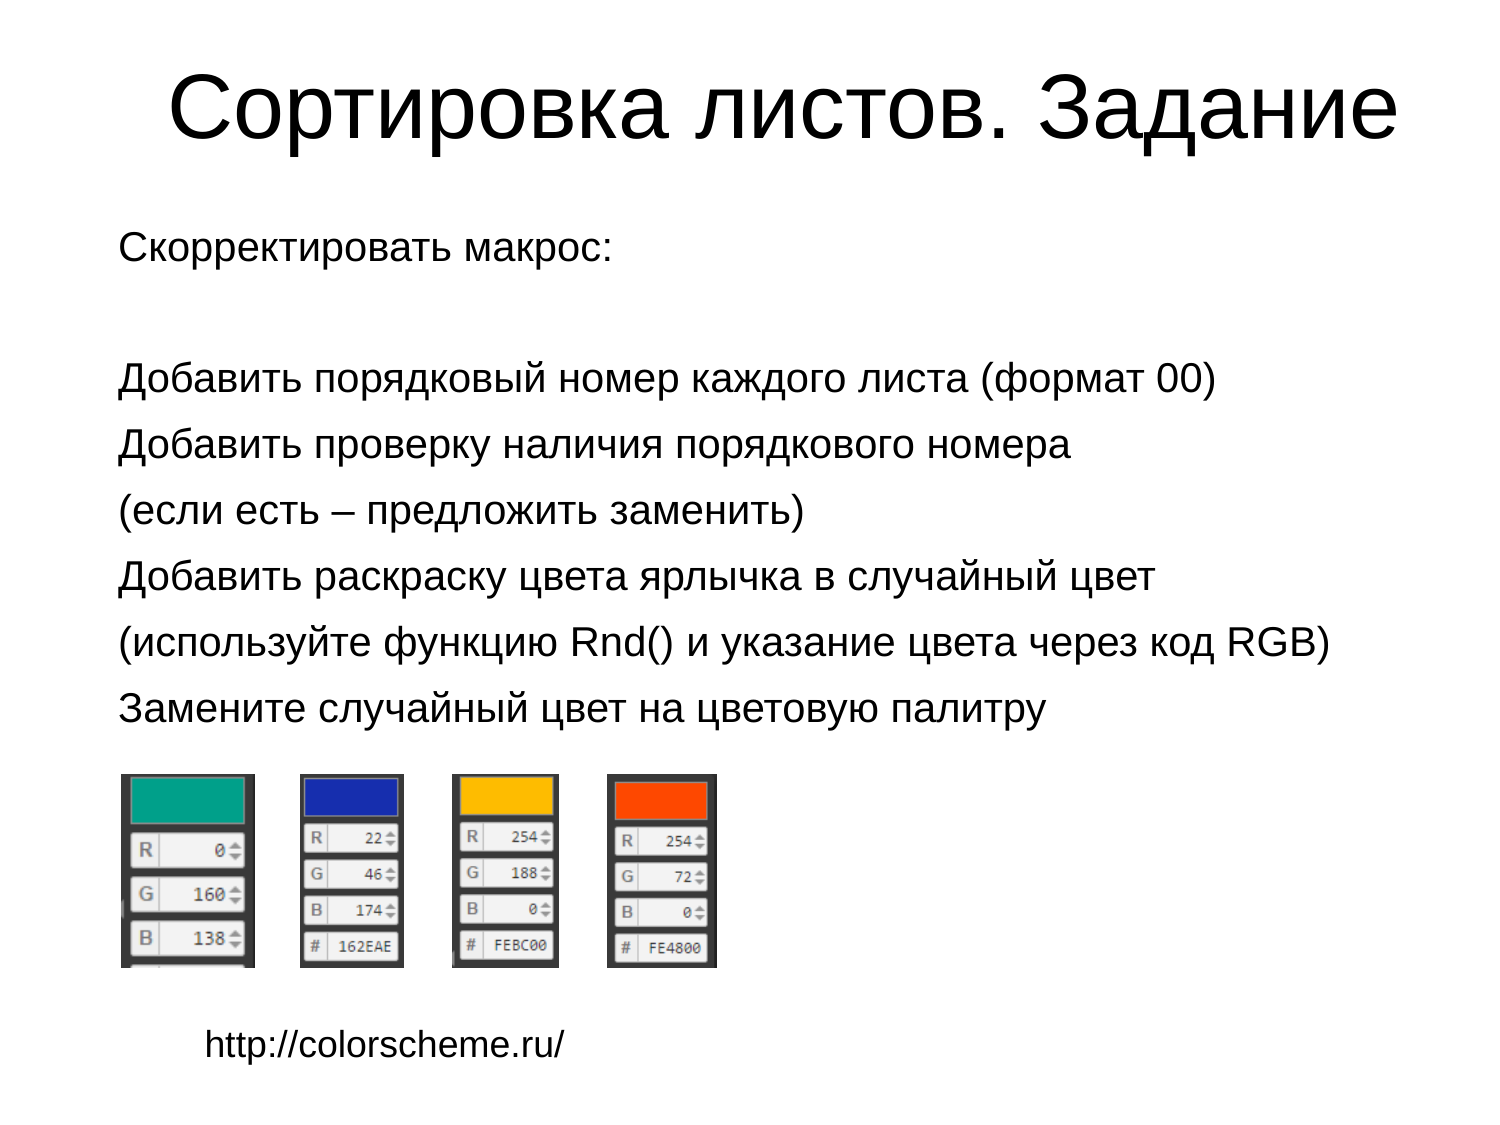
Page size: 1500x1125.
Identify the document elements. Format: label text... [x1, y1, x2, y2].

title Сортировка листов. Задание [2, 0, 1500, 218]
picture [451, 774, 559, 968]
picture [121, 774, 255, 968]
list Скорректировать макрос: Добавить порядковый номер каждого листа (формат 00) Добавить проверку наличия порядкового номера (если есть – предложить заменить) Добавить раскраску цвета ярлычка в случайный цвет (используйте функцию Rnd() и указание цвета через код RGB) Замените случайный цвет на цветовую палитру [103, 217, 1397, 1014]
text_box http://colorscheme.ru/ [189, 1017, 580, 1074]
picture [607, 774, 717, 968]
picture [300, 774, 404, 968]
